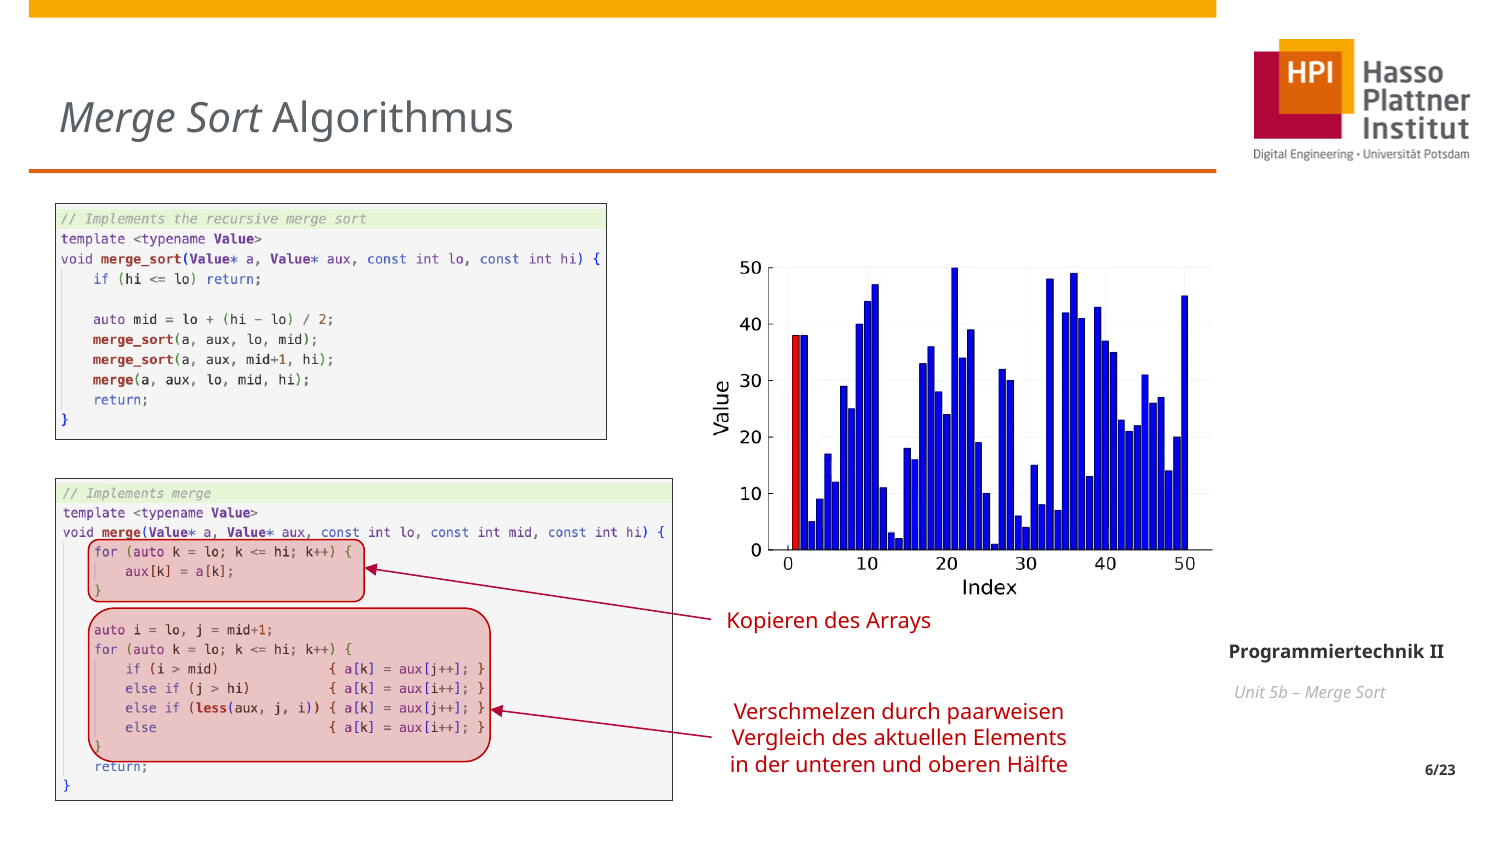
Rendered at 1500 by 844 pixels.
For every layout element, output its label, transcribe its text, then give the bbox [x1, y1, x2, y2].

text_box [710, 256, 1223, 598]
text_box Kopieren des Arrays [710, 607, 948, 646]
picture [1254, 39, 1470, 161]
picture [55, 478, 673, 801]
picture [55, 203, 608, 440]
title Merge Sort Algorithmus [58, 17, 1187, 170]
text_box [363, 567, 712, 620]
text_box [489, 709, 712, 738]
text_box Verschmelzen durch paarweisen Vergleich des aktuellen Elements in der unteren und oberen Hälfte [711, 673, 1088, 801]
